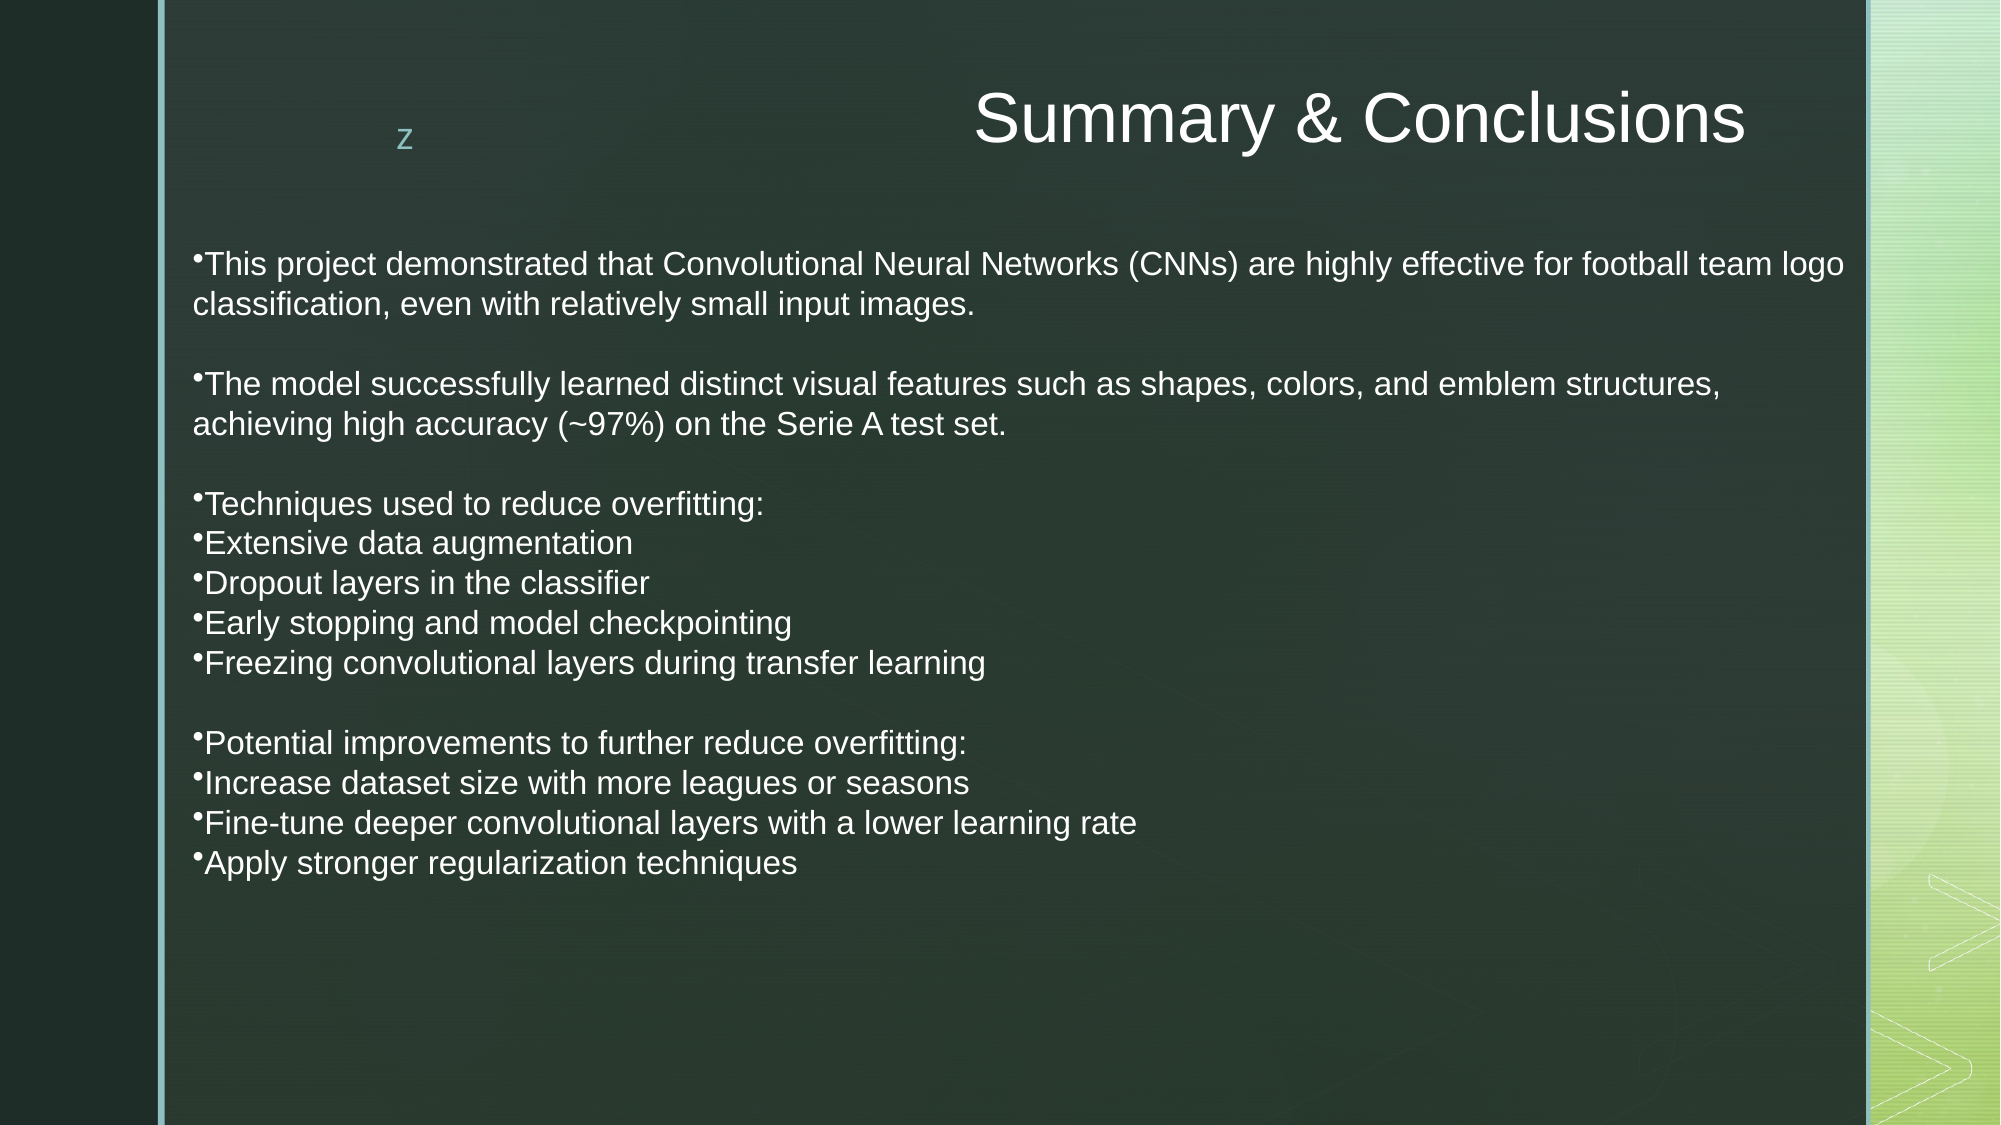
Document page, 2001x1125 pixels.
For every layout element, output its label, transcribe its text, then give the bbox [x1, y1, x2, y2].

title Summary & Conclusions [457, 73, 1764, 234]
picture [1871, 0, 2001, 1125]
text_box This project demonstrated that Convolutional Neural Networks (CNNs) are highly effective for football team logo classification, even with relatively small input images. The model successfully learned distinct visual features such as shapes, colors, and emblem structures, achieving high accuracy (~97%) on the Serie A test set. Techniques used to reduce overfitting: Extensive data augmentation Dropout layers in the classifier Early stopping and model checkpointing Freezing convolutional layers during transfer learning Potential improvements to further reduce overfitting: Increase dataset size with more leagues or seasons Fine-tune deeper convolutional layers with a lower learning rate Apply stronger regularization techniques [177, 234, 1864, 929]
